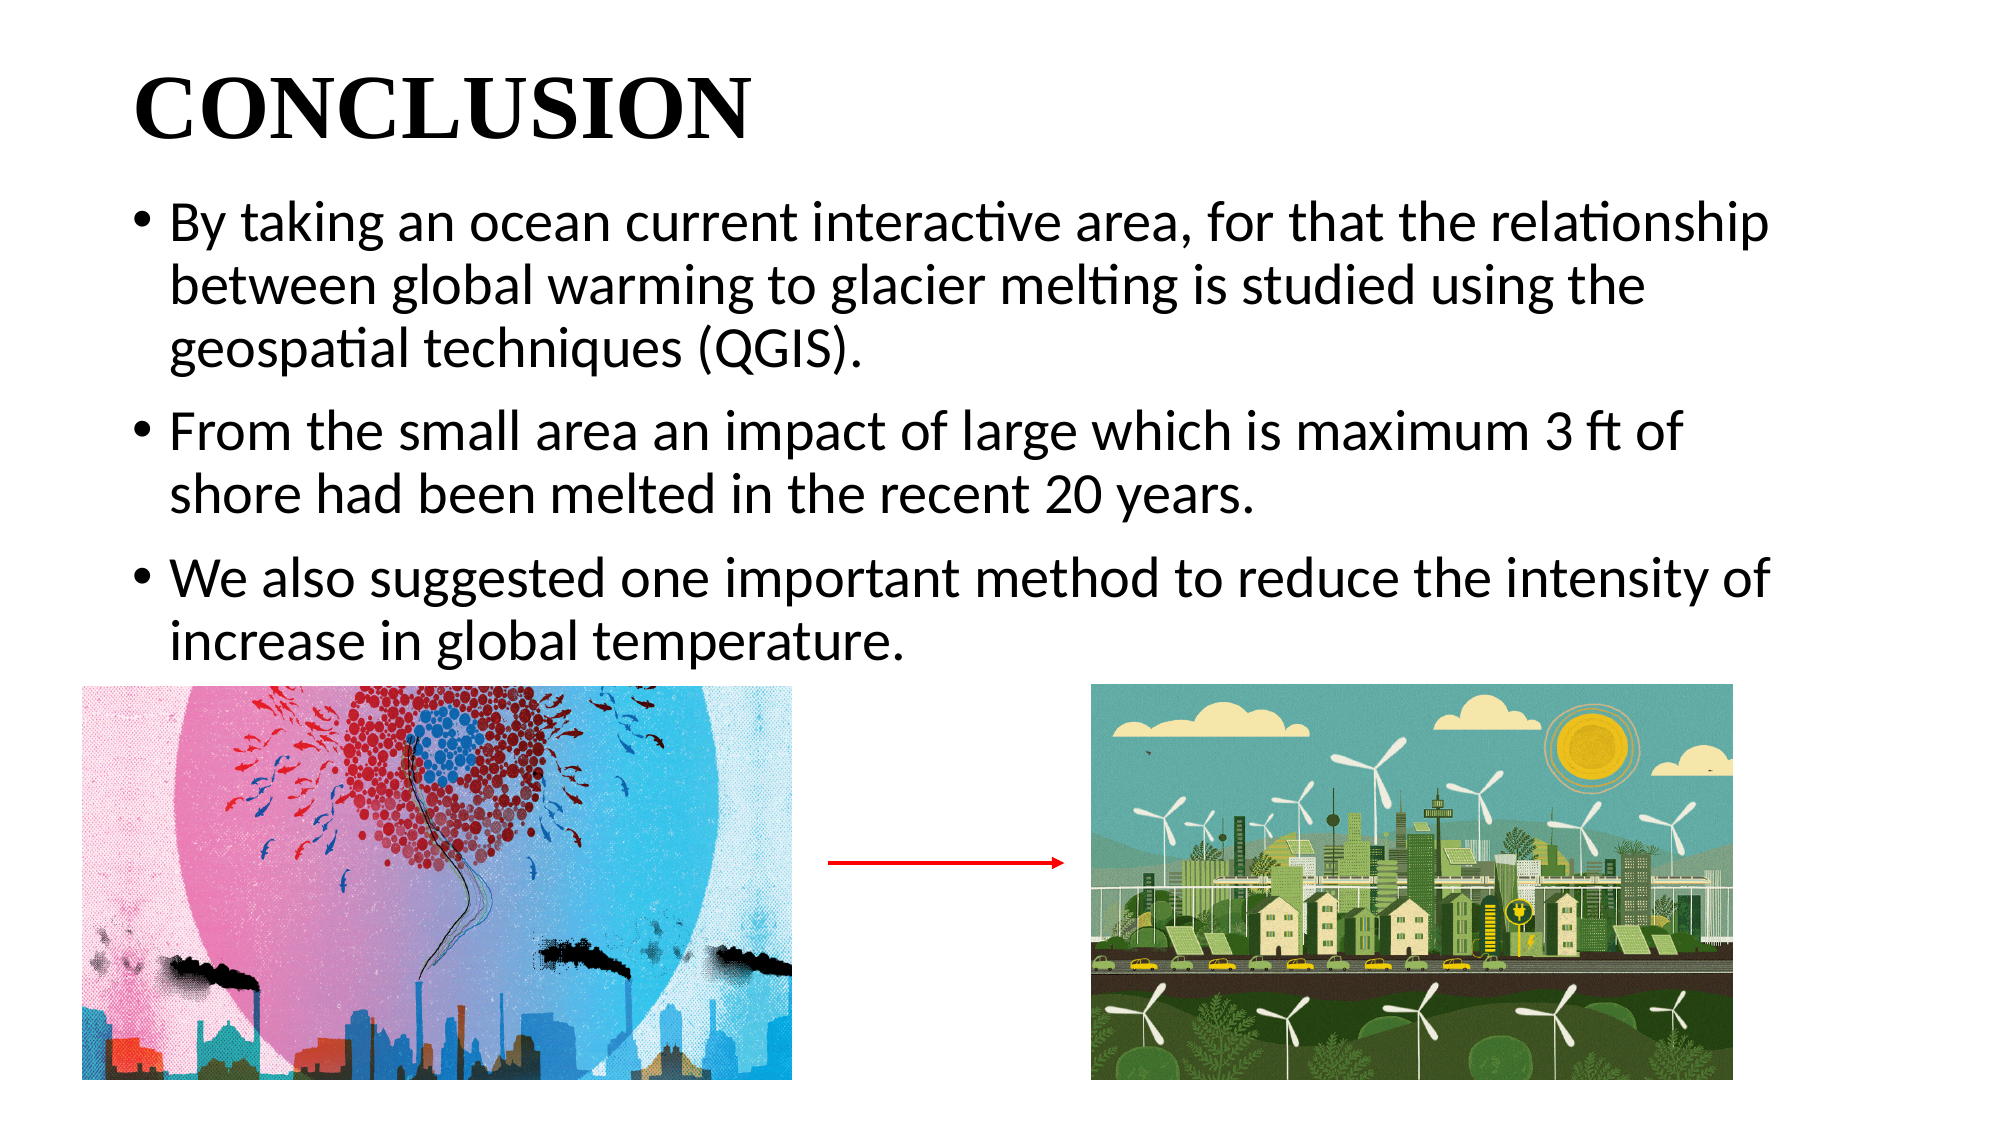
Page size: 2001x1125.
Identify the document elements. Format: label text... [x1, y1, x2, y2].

picture [1091, 684, 1733, 1080]
picture [82, 686, 792, 1080]
title CONCLUSION [117, 0, 1843, 183]
list By taking an ocean current interactive area, for that the relationship between global warming to glacier melting is studied using the geospatial techniques (QGIS). From the small area an impact of large which is maximum 3 ft of shore had been melted in the recent 20 years. We also suggested one important method to reduce the intensity of increase in global temperature. [117, 183, 1843, 898]
